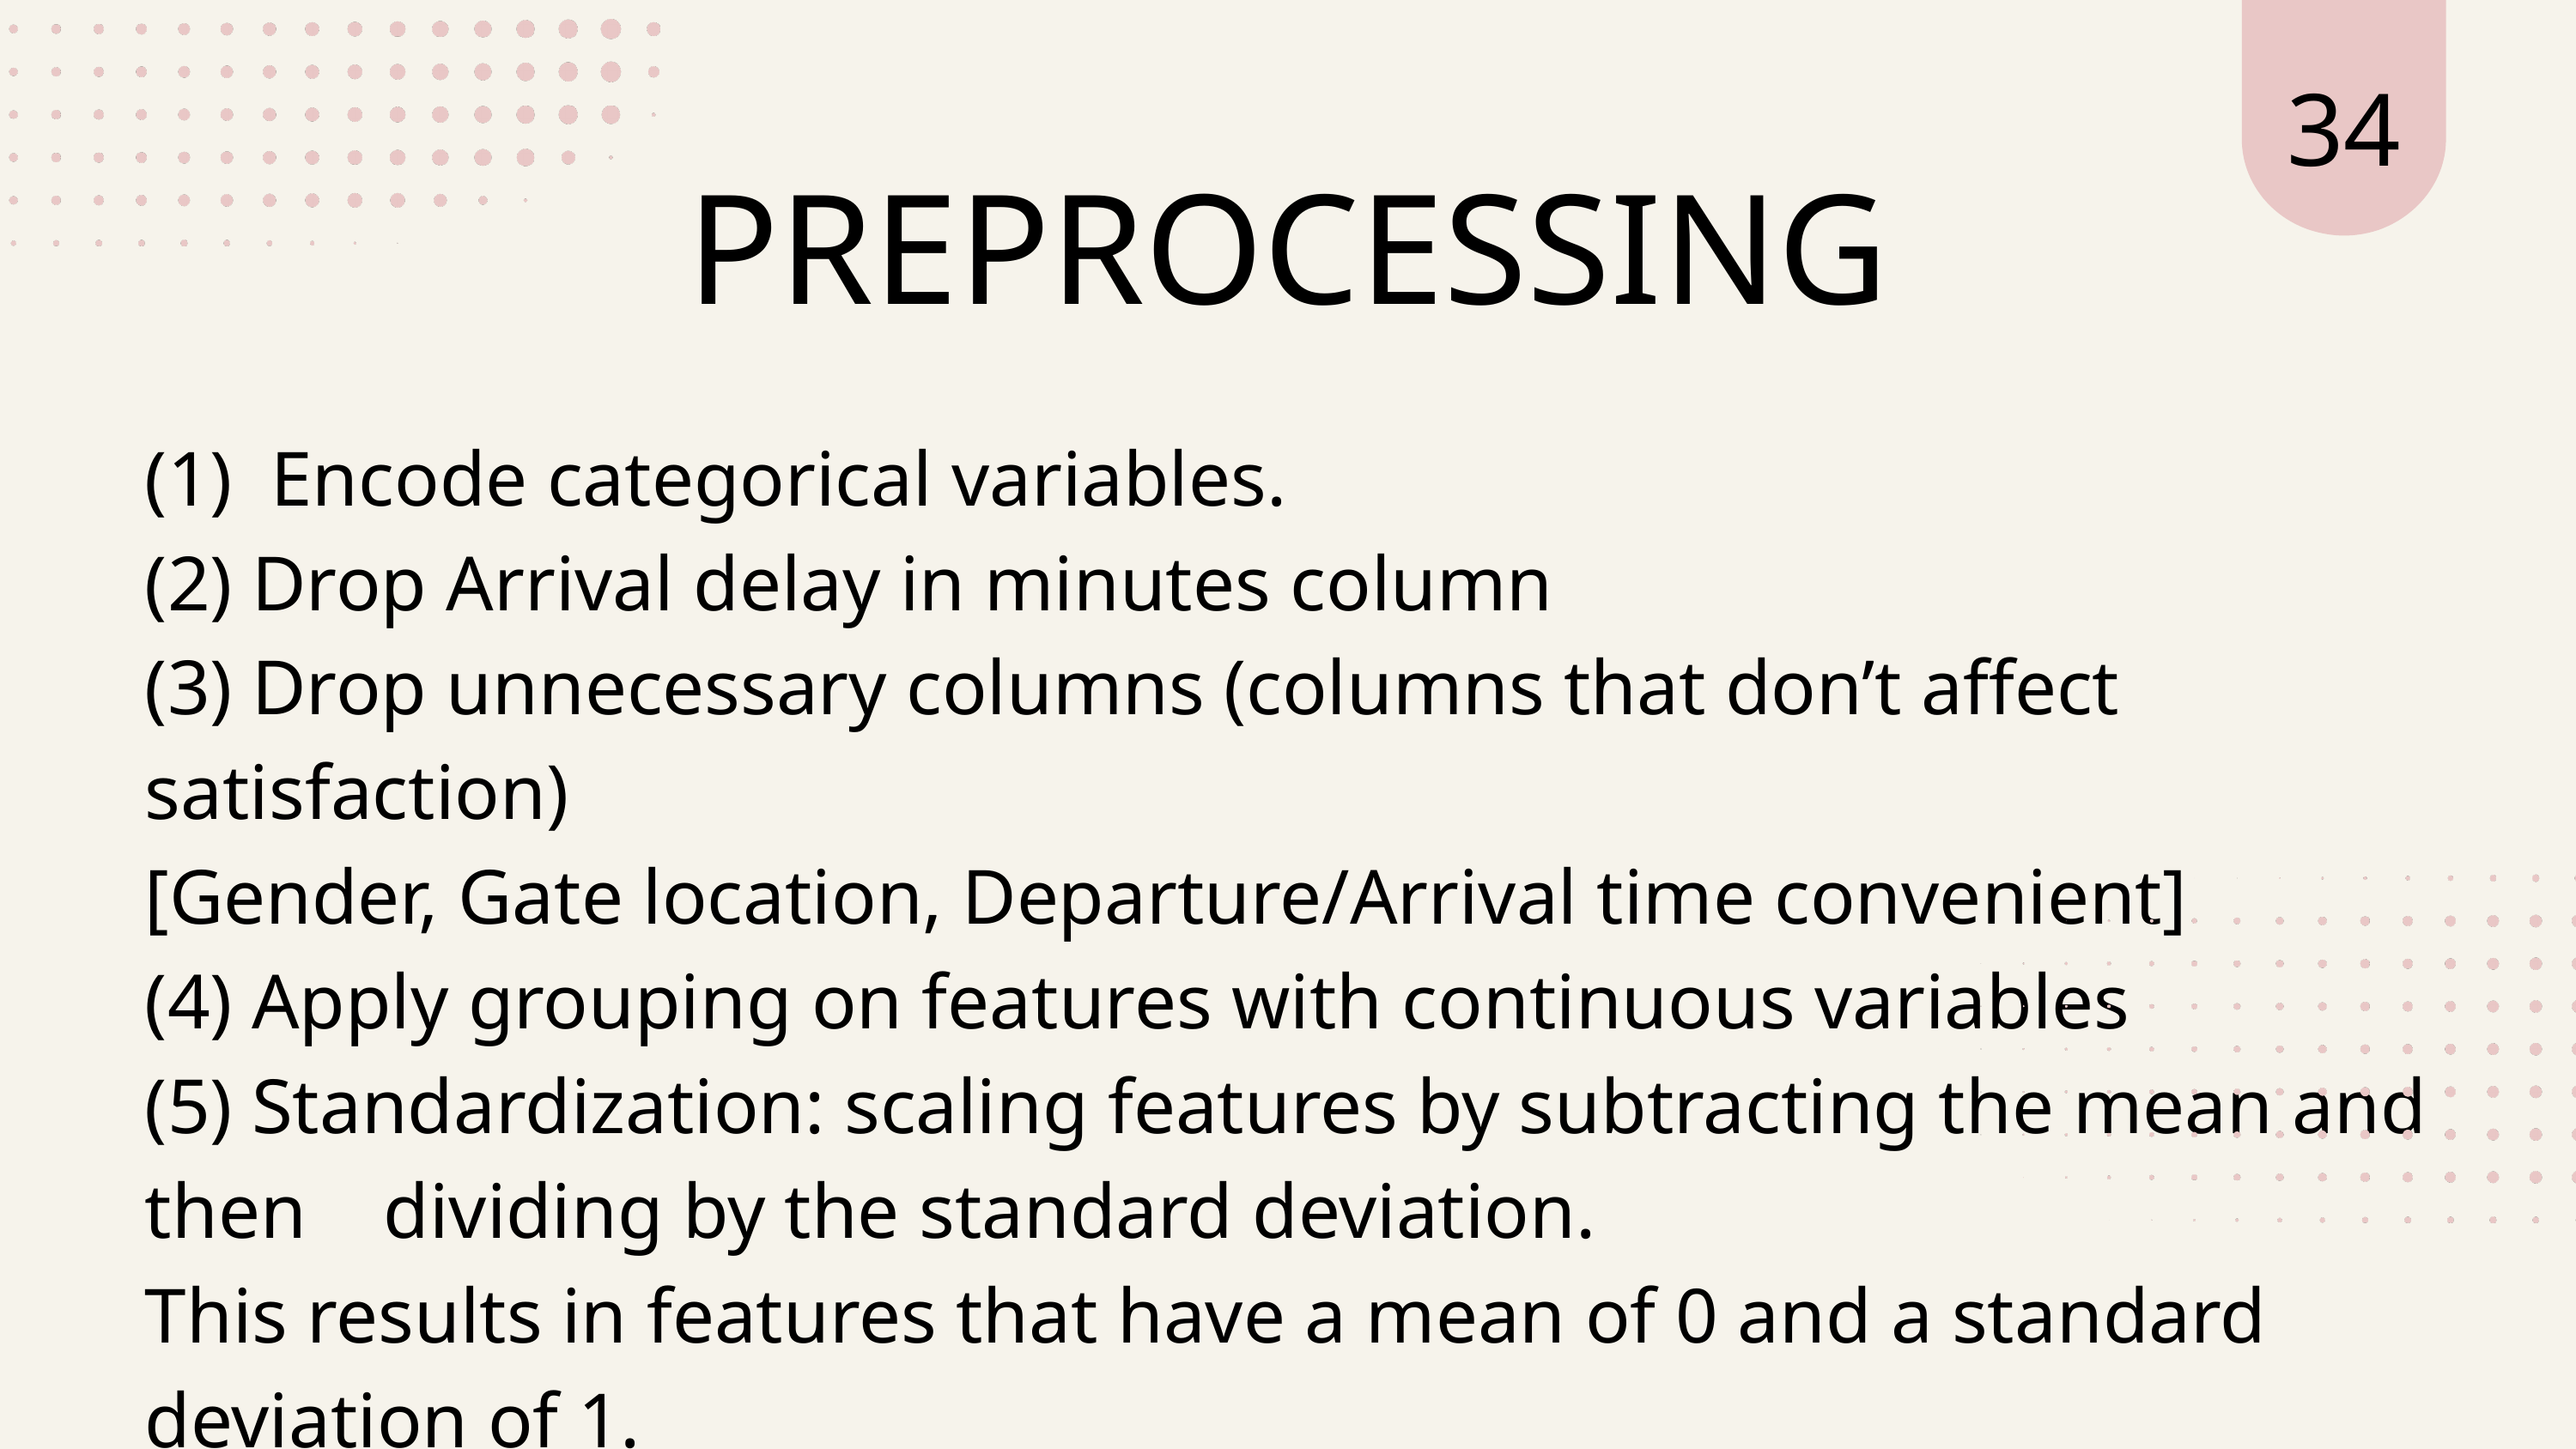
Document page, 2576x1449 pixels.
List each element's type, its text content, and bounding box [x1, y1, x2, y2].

text_box [0, 0, 660, 246]
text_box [2233, 0, 2455, 236]
text_box [1938, 874, 2576, 1223]
text_box PREPROCESSING [359, 122, 2216, 336]
text_box (1) Encode categorical variables. (2) Drop Arrival delay in minutes column (3) Drop unnecessary columns (columns that don’t affect satisfaction) [Gender, Gate location, Departure/Arrival time convenient] (4) Apply grouping on features with continuous variables (5) Standardization: scaling features by subtracting the mean and then dividing by the standard deviation. This results in features that have a mean of 0 and a standard deviation of 1. [144, 415, 2533, 1449]
